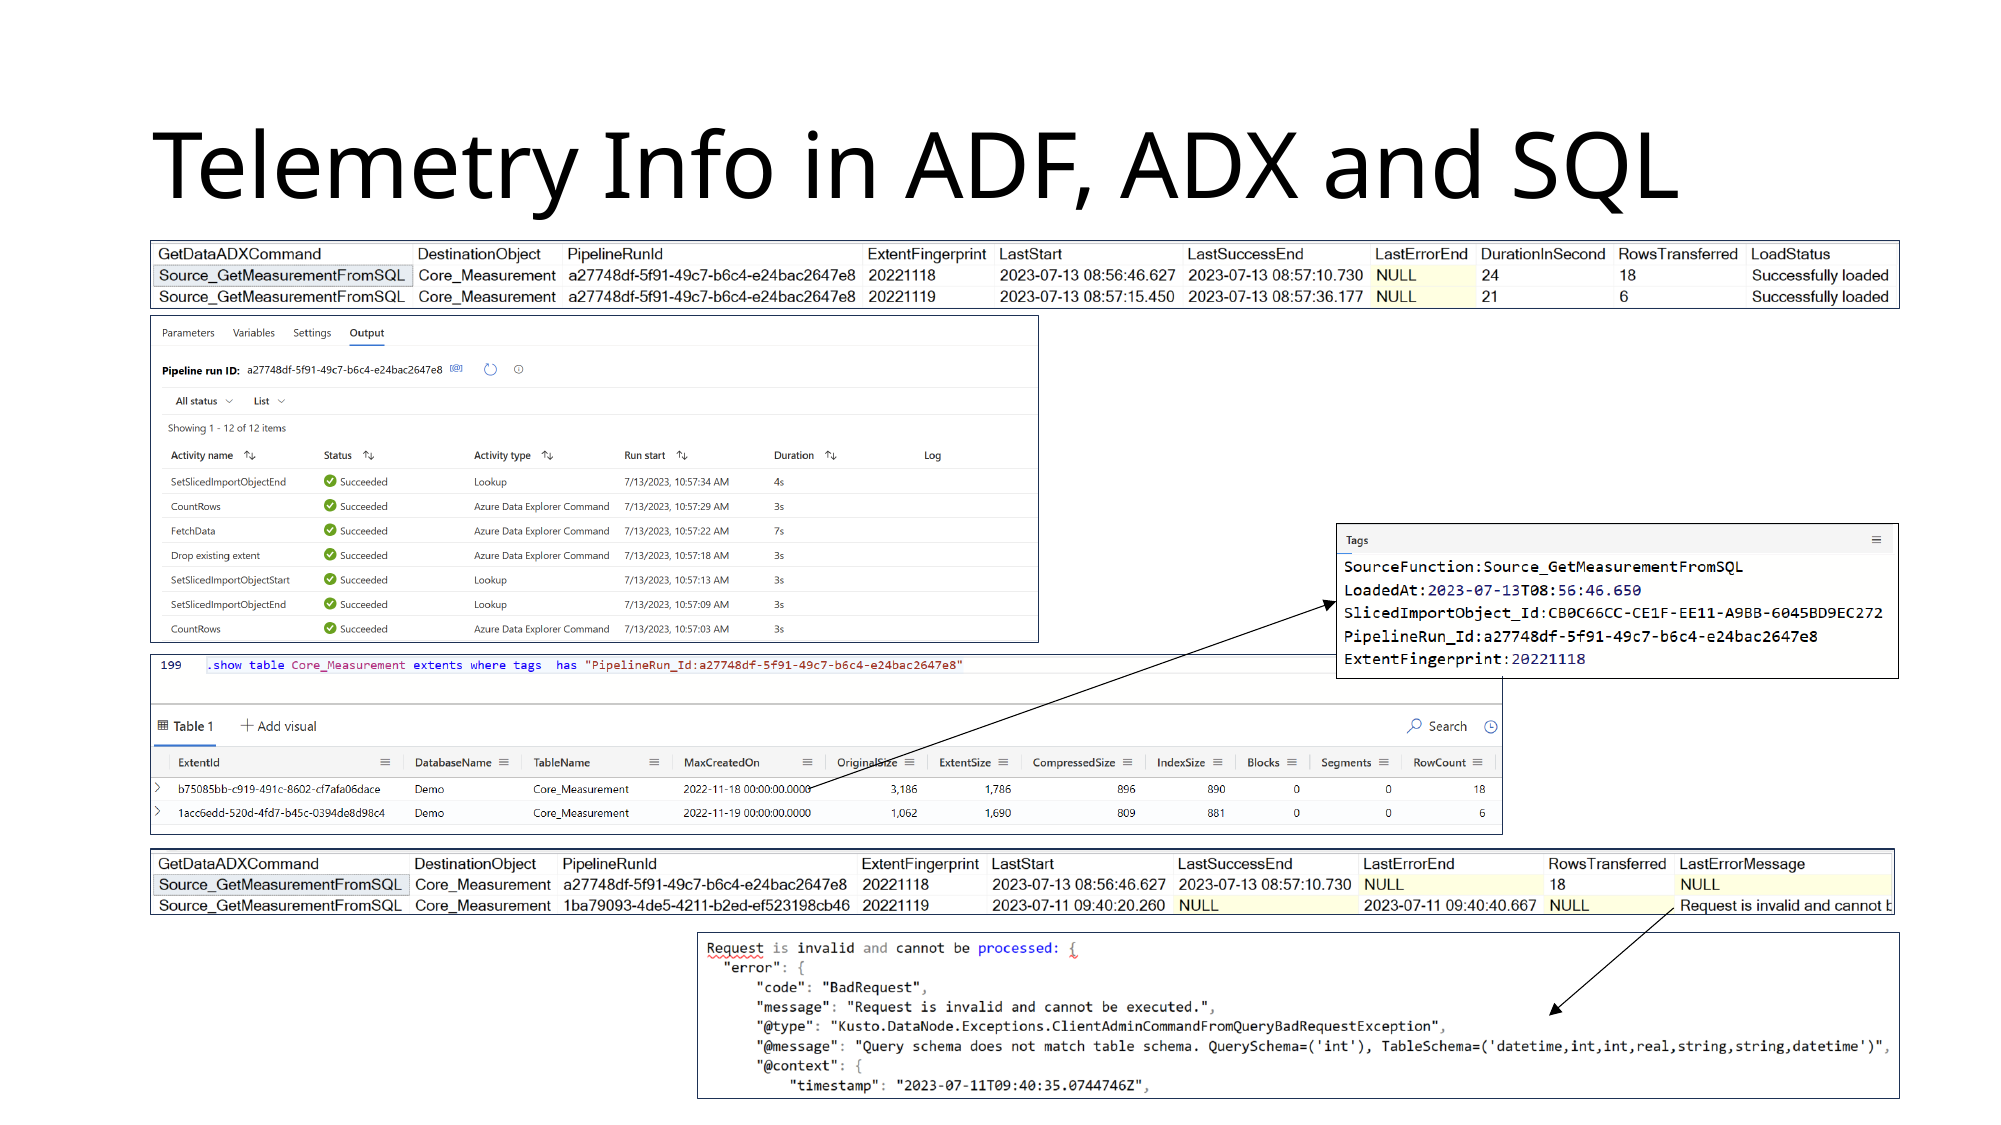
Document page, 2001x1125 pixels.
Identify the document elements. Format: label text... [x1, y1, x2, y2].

picture [697, 933, 1899, 1098]
picture [150, 654, 1502, 834]
picture [150, 849, 1895, 915]
title Telemetry Info in ADF, ADX and SQL [137, 59, 1863, 278]
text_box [1548, 907, 1674, 1016]
picture [150, 241, 1899, 309]
picture [150, 316, 1039, 643]
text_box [808, 601, 1337, 789]
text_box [1336, 523, 1899, 679]
